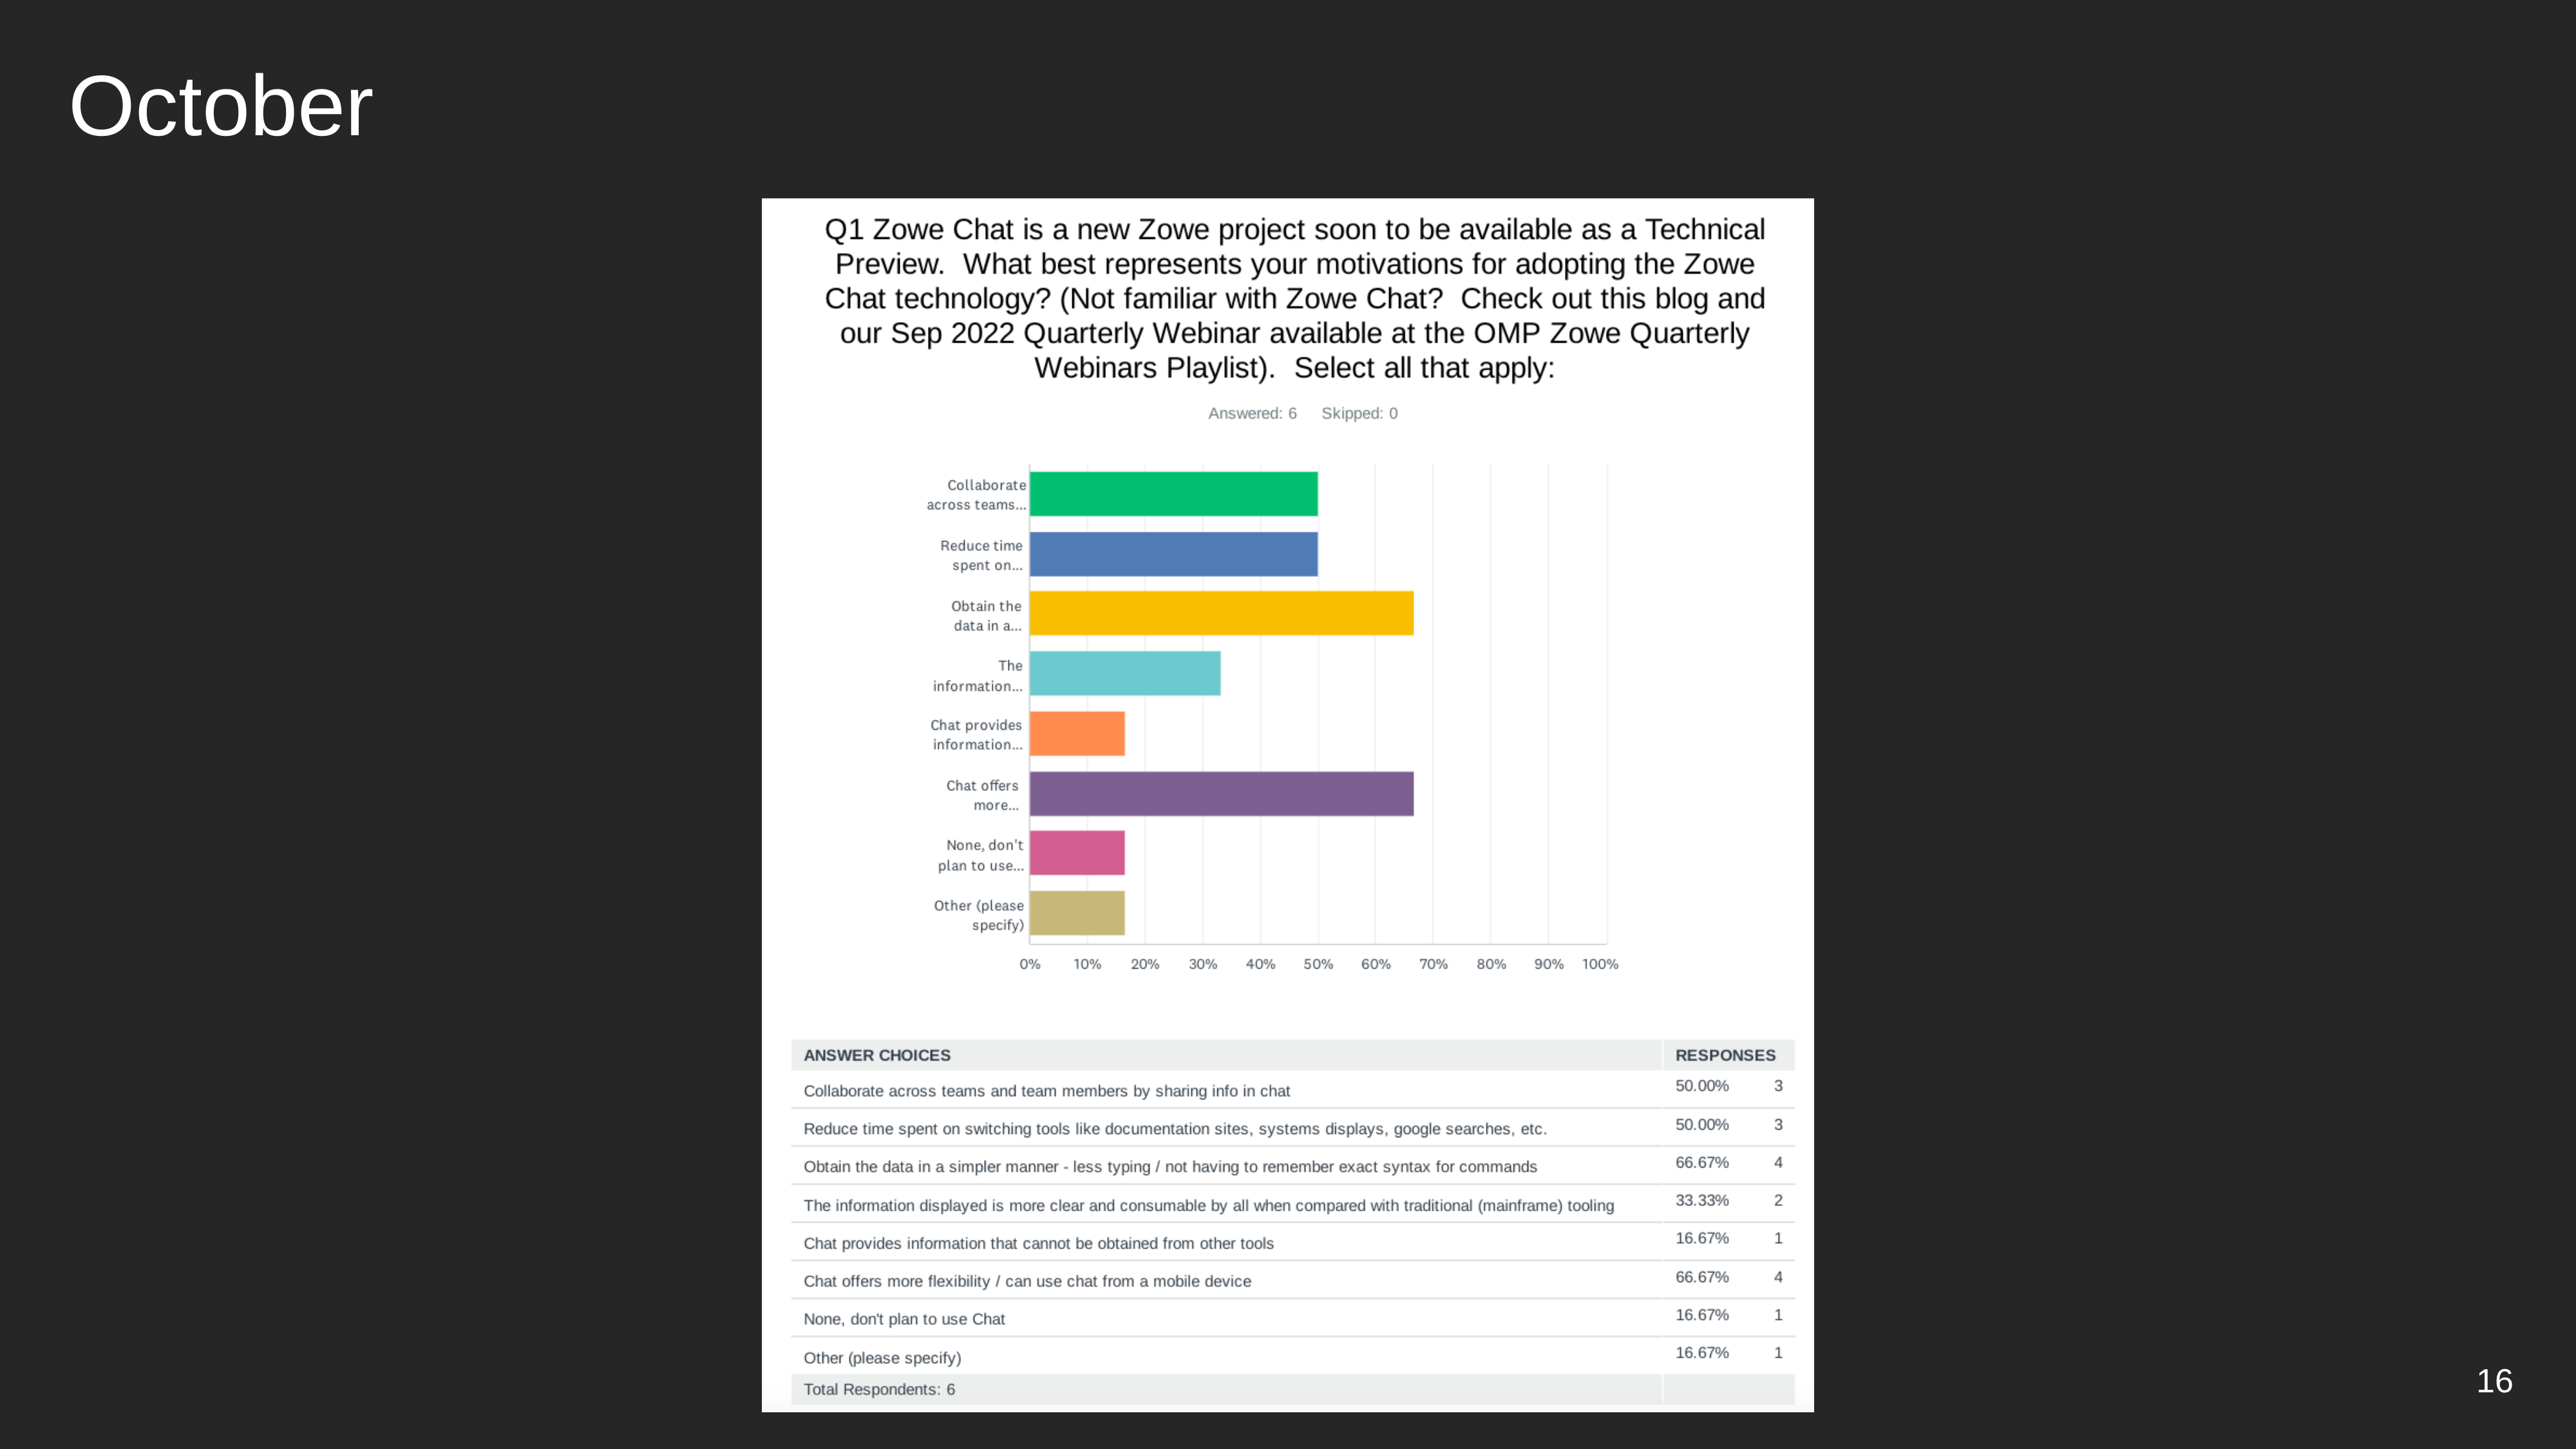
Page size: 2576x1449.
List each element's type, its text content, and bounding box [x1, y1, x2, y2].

slide_number ‹#› [2476, 958, 2532, 1449]
text_box October [59, 56, 2405, 183]
picture [762, 198, 1814, 1412]
